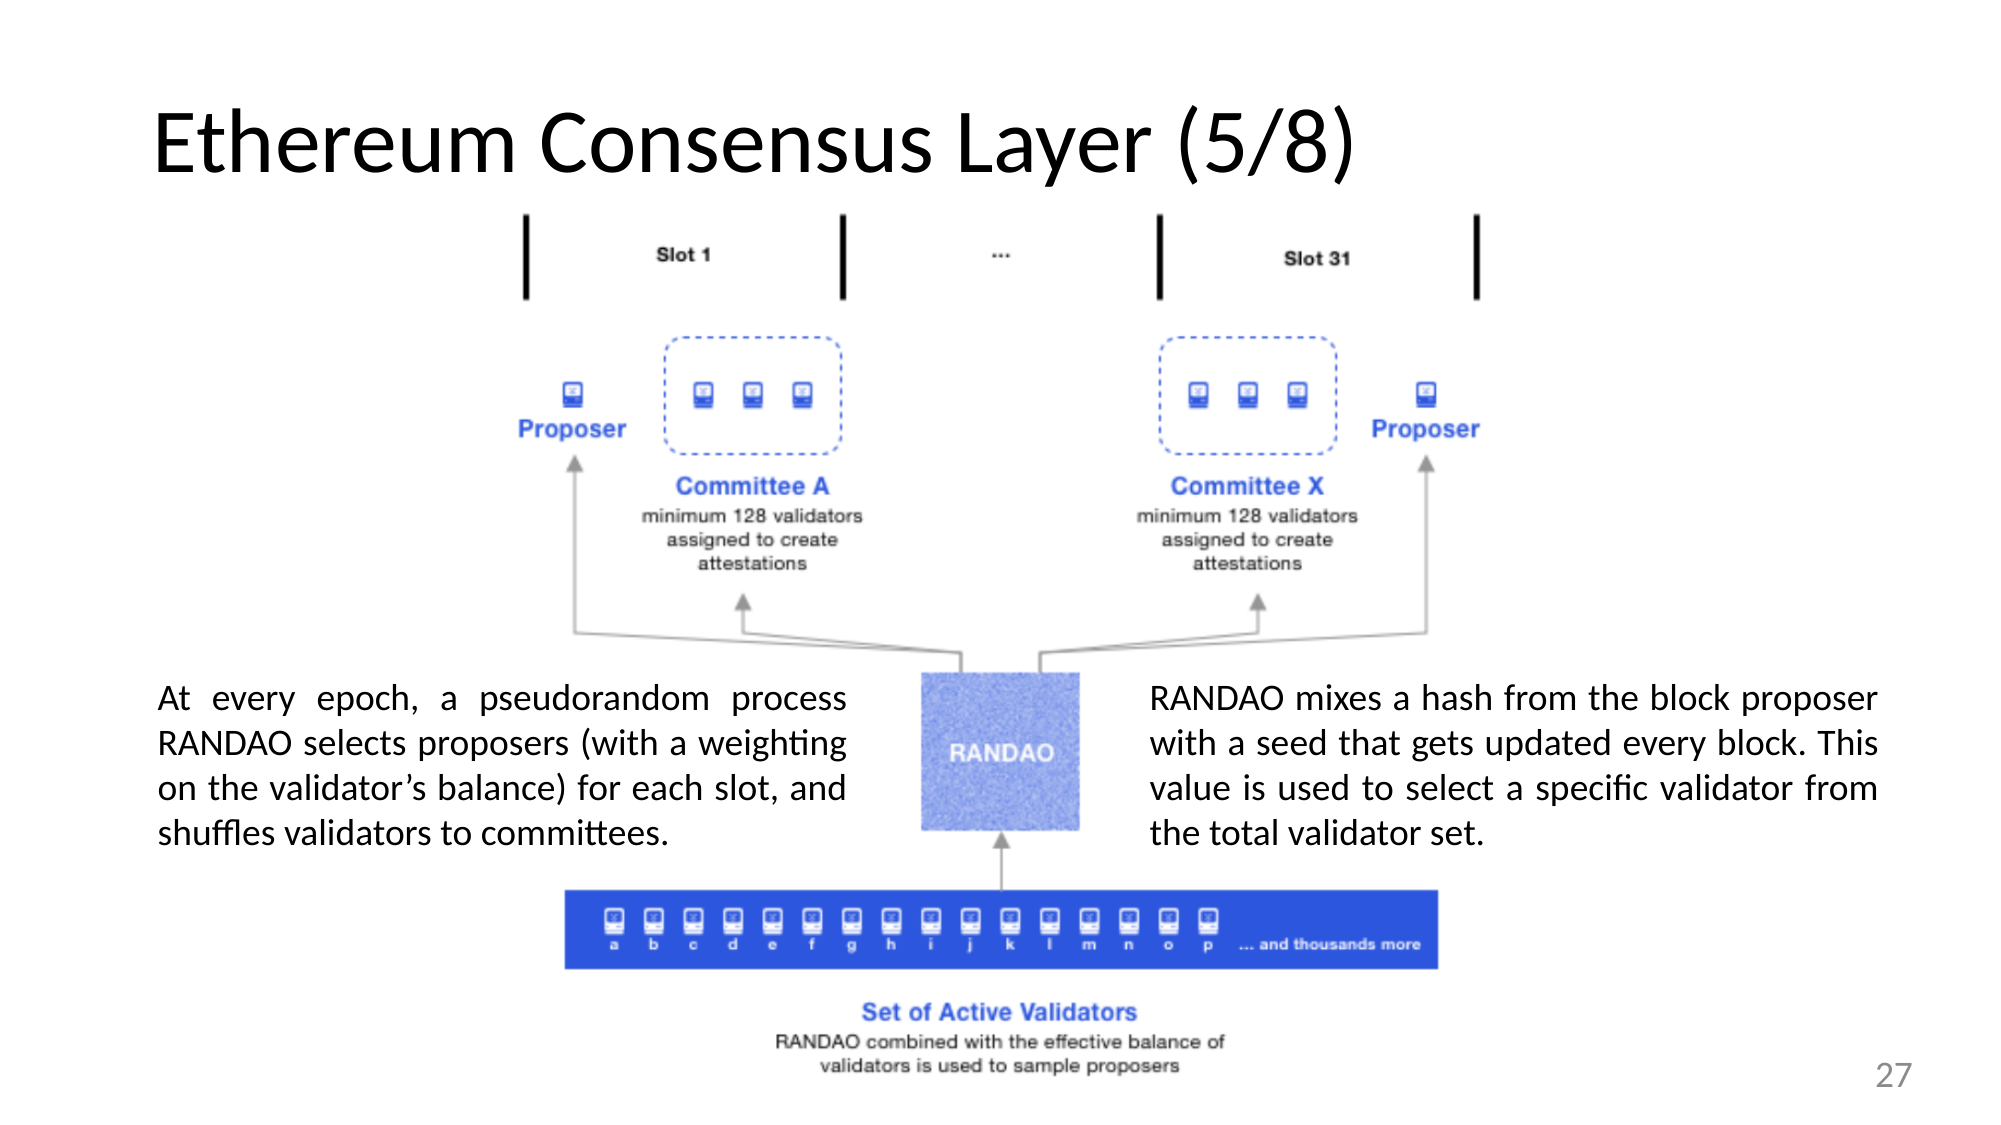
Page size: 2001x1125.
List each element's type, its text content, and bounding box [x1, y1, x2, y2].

text_box RANDAO mixes a hash from the block proposer with a seed that gets updated every block. This value is used to select a specific validator from the total validator set. [1498, 665, 1895, 860]
title Ethereum Consensus Layer (5/8) [137, 59, 1863, 227]
slide_number 27 [1477, 1042, 1928, 1103]
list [502, 200, 1498, 1083]
text_box At every epoch, a pseudorandom process RANDAO selects proposers (with a weighting on the validator’s balance) for each slot, and shuffles validators to committees. [142, 665, 502, 860]
